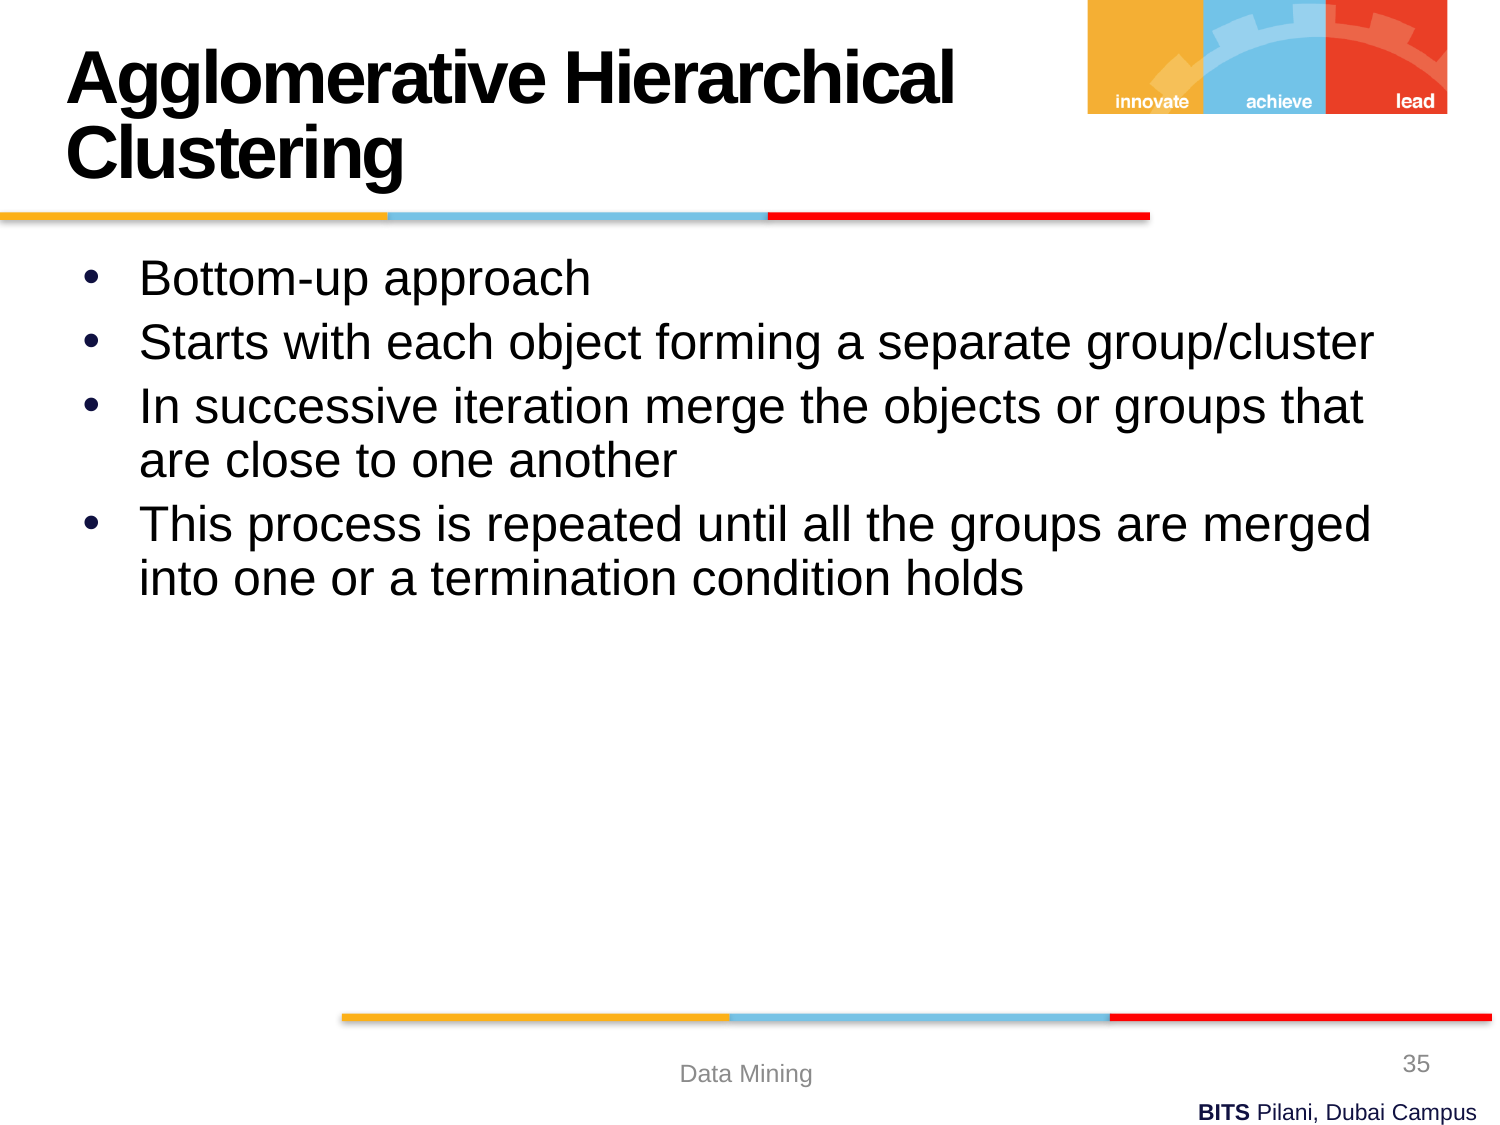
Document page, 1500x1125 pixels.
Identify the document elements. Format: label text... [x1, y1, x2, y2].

list Agglomerative Hierarchical Clustering [50, 24, 1088, 213]
list Bottom-up approach Starts with each object forming a separate group/cluster In successive iteration merge the objects or groups that are close to one another This process is repeated until all the groups are merged into one or a termination condition holds [50, 245, 1400, 988]
picture [1087, 0, 1448, 114]
footer Data Mining [512, 1042, 988, 1103]
slide_number 35 [1095, 1032, 1446, 1093]
